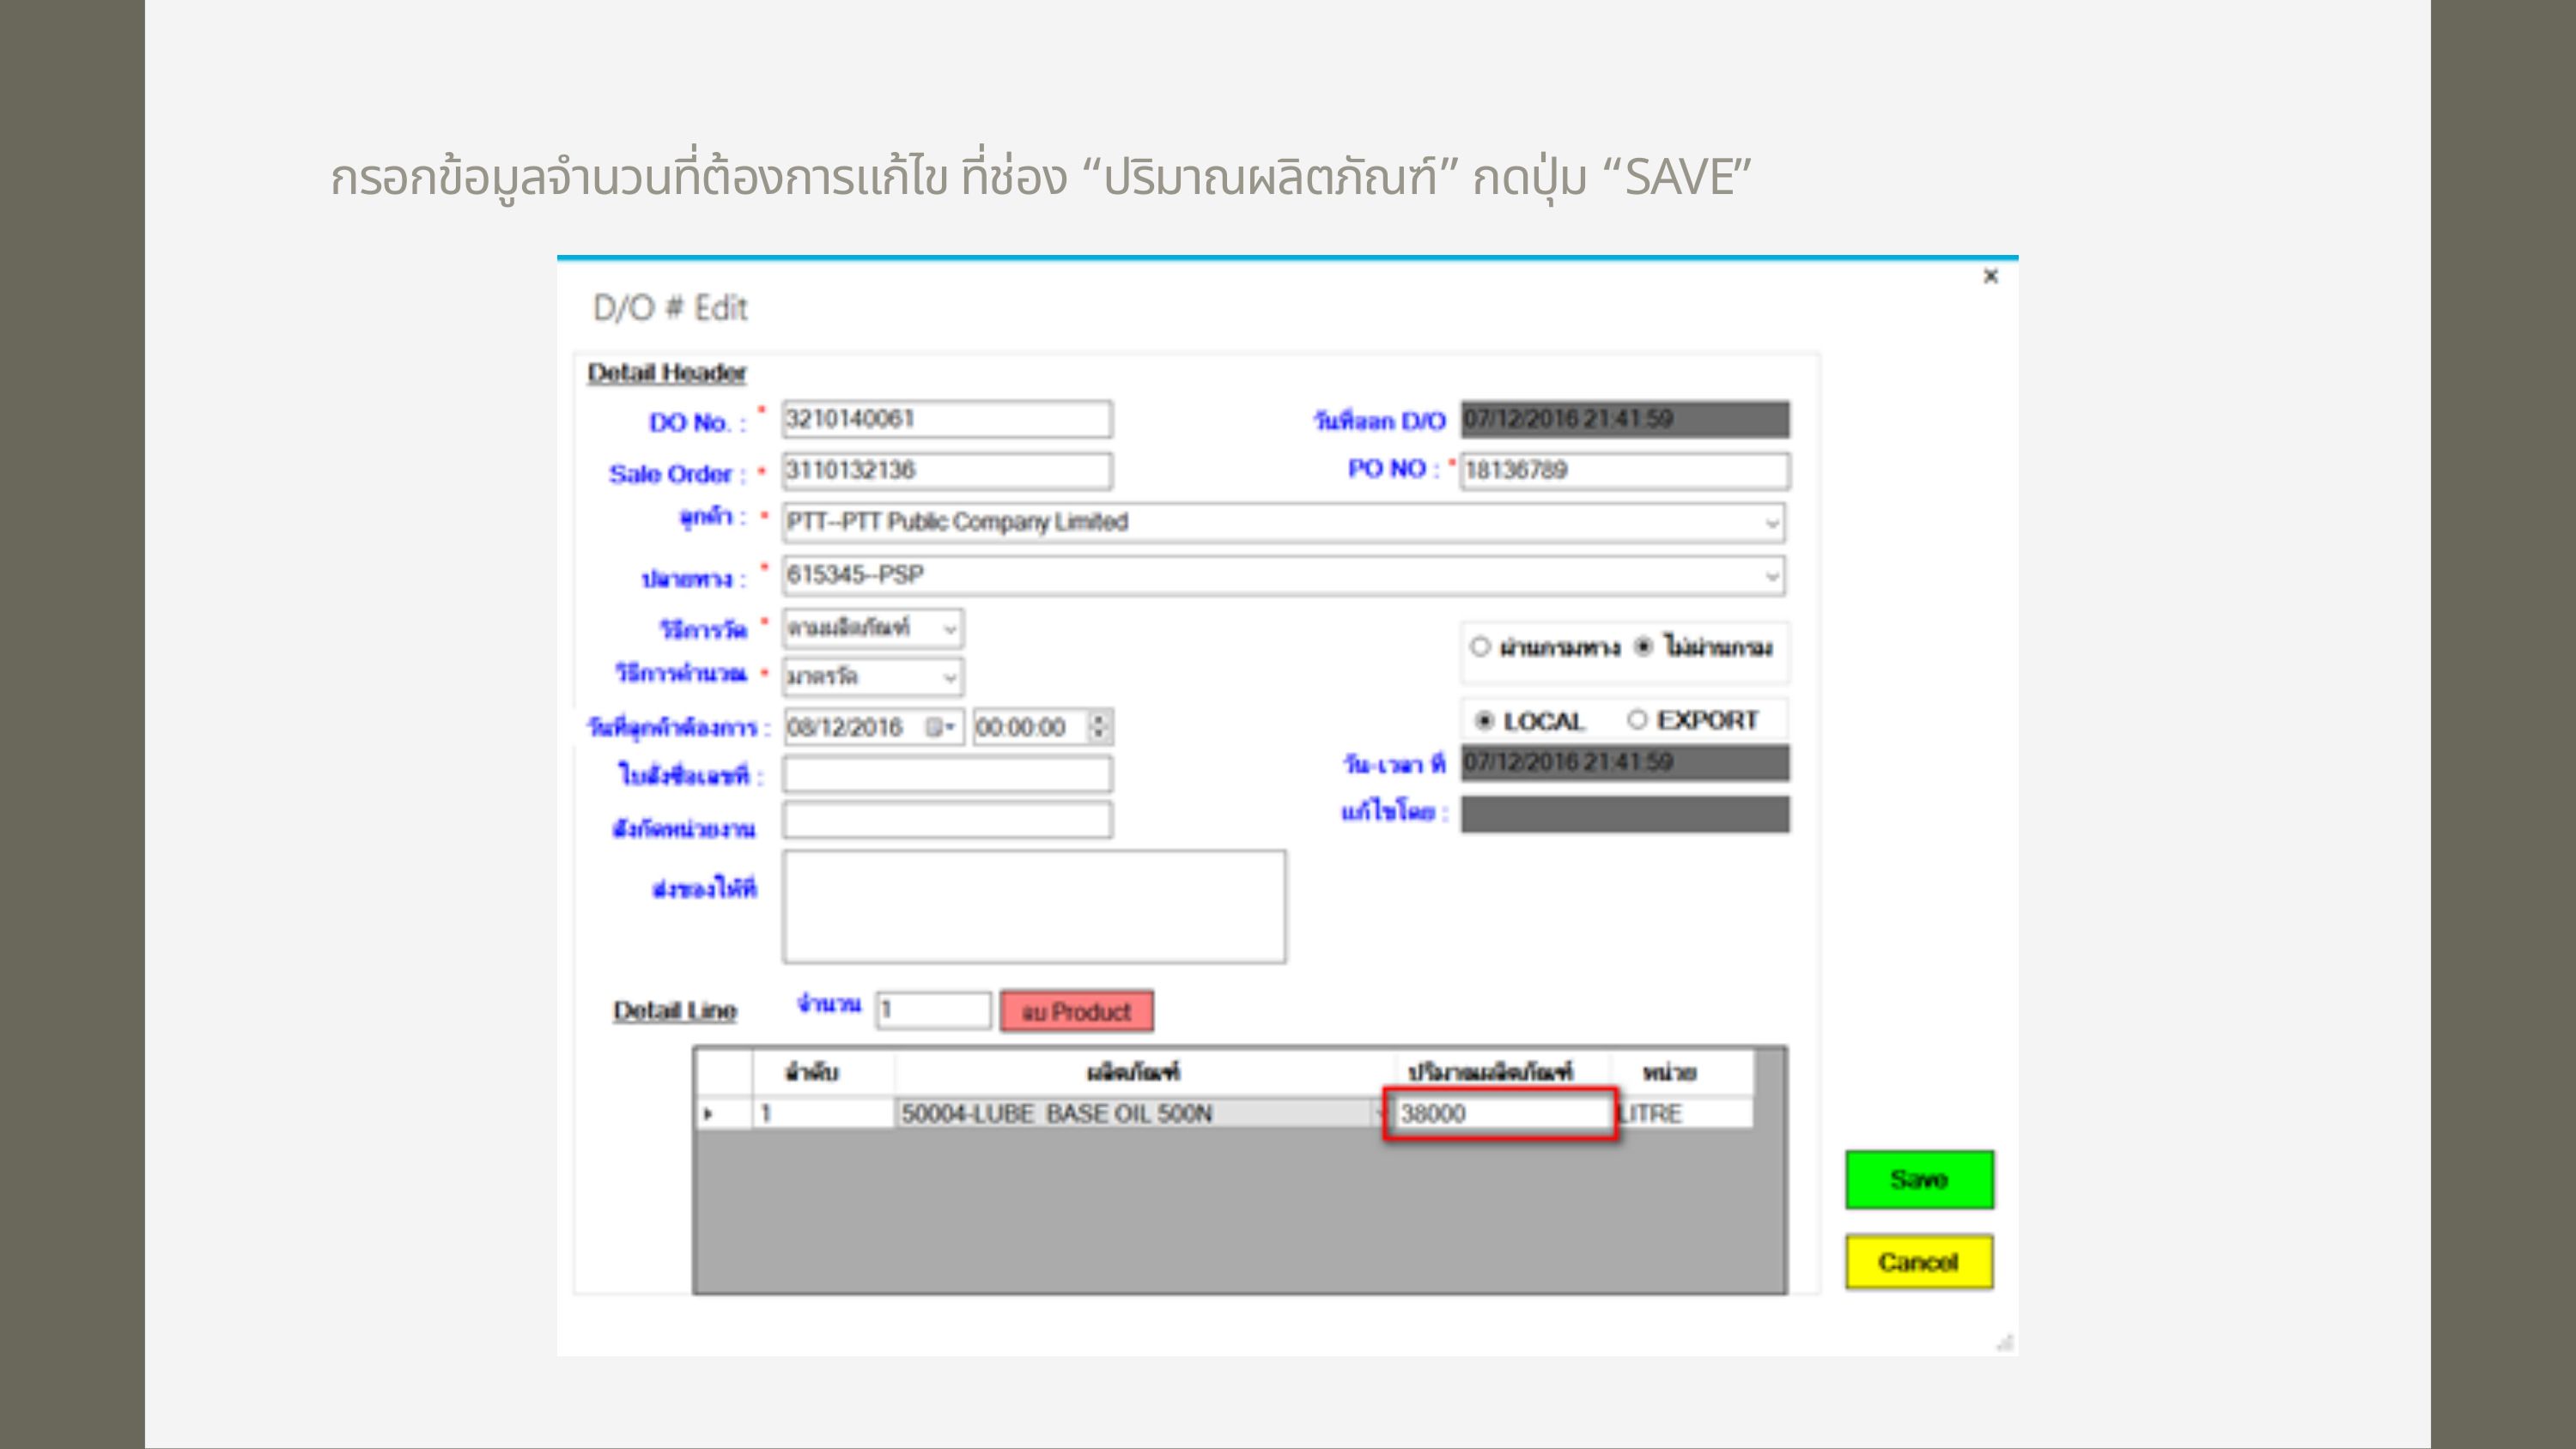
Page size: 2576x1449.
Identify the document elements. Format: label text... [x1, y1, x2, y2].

picture [557, 260, 2019, 1356]
text_box [144, 0, 2432, 1449]
text_box กรอกข้อมูลจำนวนที่ต้องการแก้ไข ที่ช่อง “ปริมาณผลิตภัณฑ์” กดปุ่ม “SAVE” [282, 134, 1801, 204]
